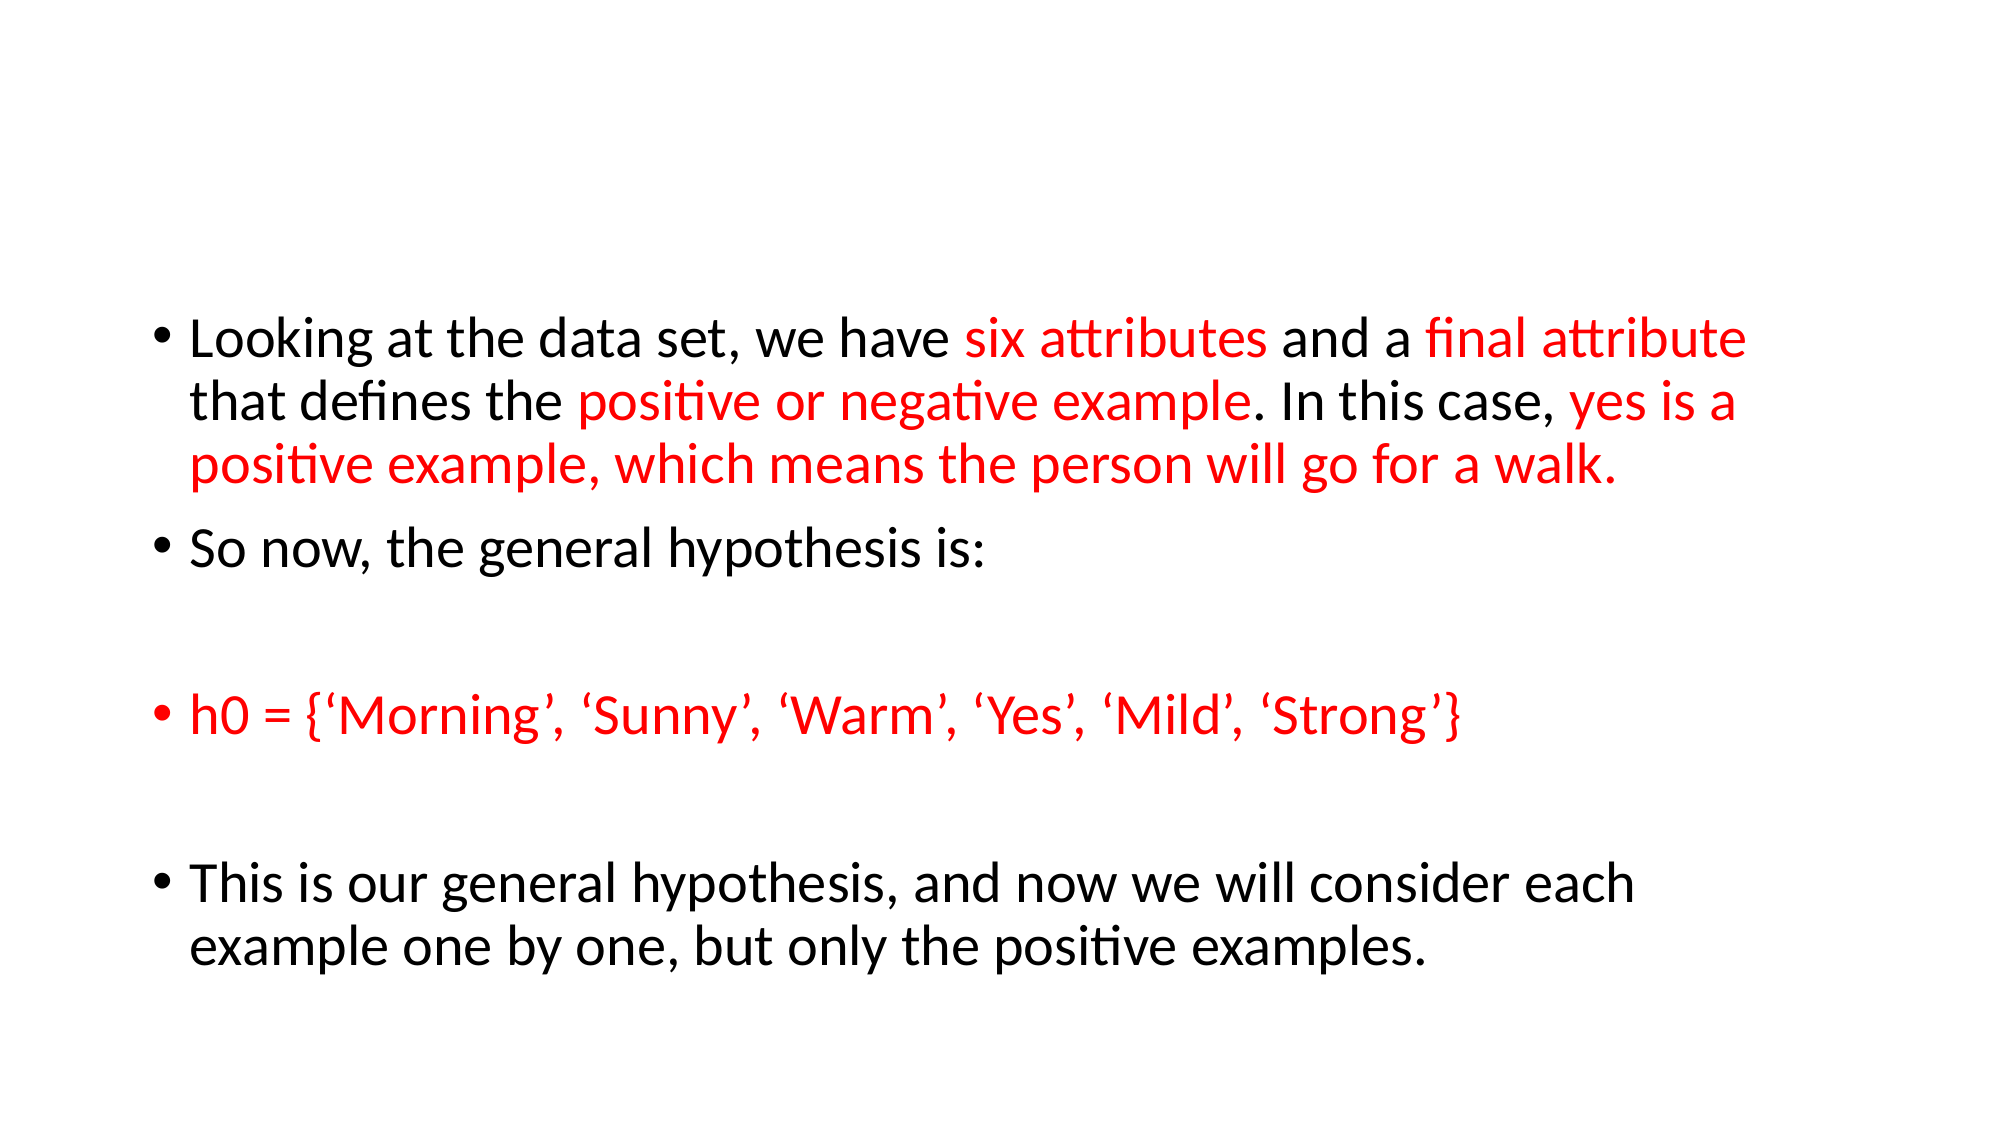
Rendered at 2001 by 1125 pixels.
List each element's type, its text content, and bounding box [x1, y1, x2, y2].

list Looking at the data set, we have six attributes and a final attribute that defines the positive or negative example. In this case, yes is a positive example, which means the person will go for a walk. So now, the general hypothesis is: h0 = {‘Morning’, ‘Sunny’, ‘Warm’, ‘Yes’, ‘Mild’, ‘Strong’} This is our general hypothesis, and now we will consider each example one by one, but only the positive examples. [137, 299, 1863, 1014]
